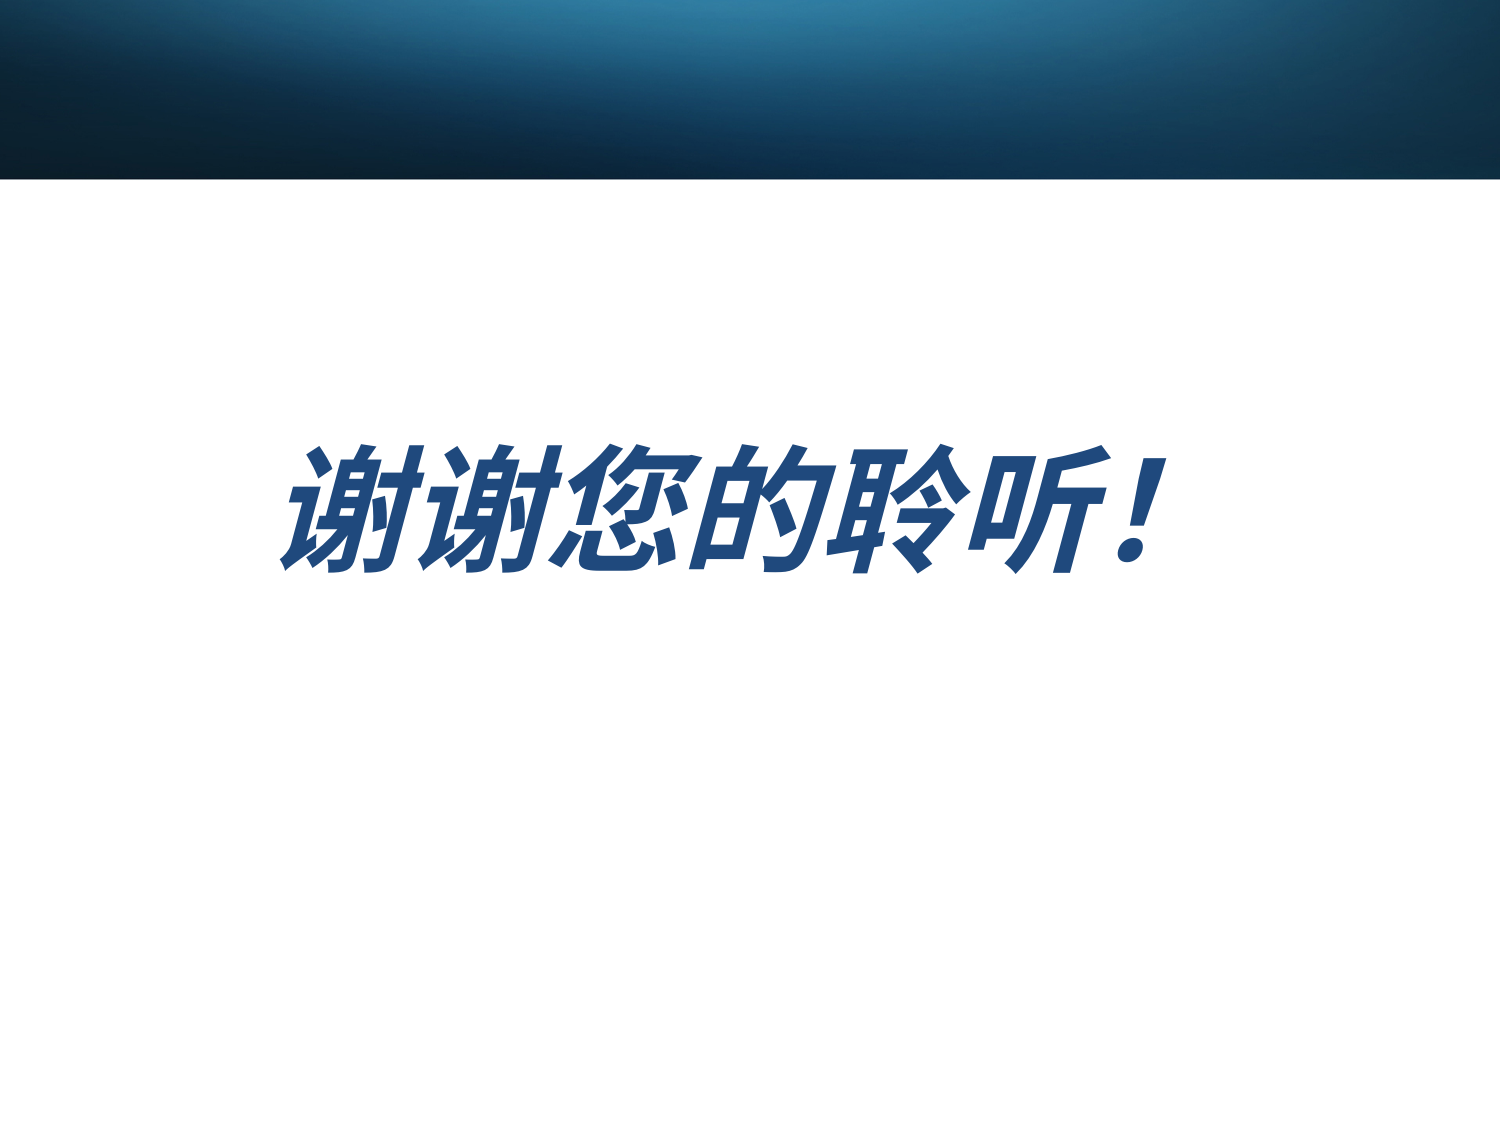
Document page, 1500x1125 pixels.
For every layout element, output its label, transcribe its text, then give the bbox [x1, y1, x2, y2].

picture [0, 0, 1500, 1125]
list 谢谢您的聆听！ [74, 383, 1426, 751]
